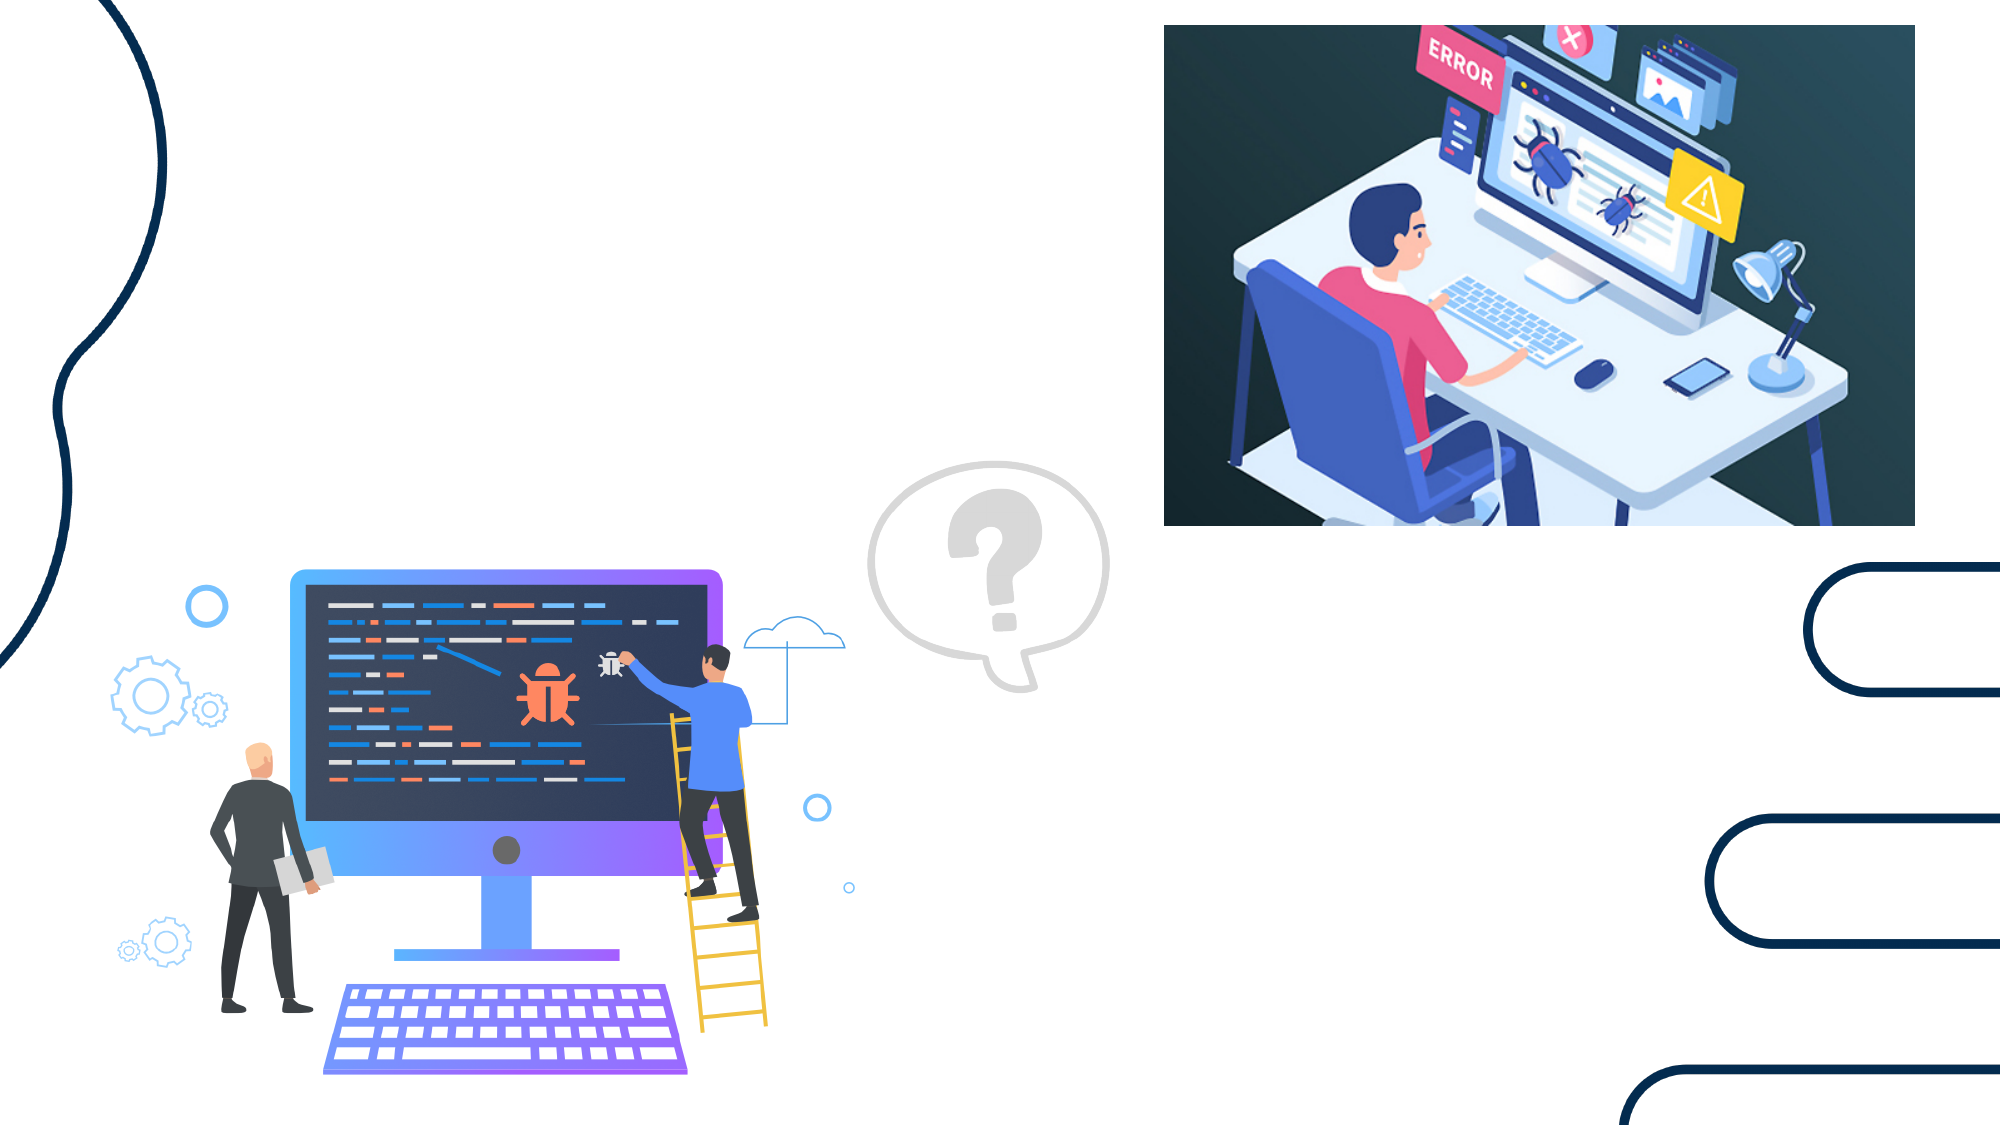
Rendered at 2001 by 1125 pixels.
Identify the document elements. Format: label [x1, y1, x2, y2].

picture [1618, 562, 2000, 1125]
picture [0, 0, 1113, 1076]
picture [1164, 25, 1915, 526]
